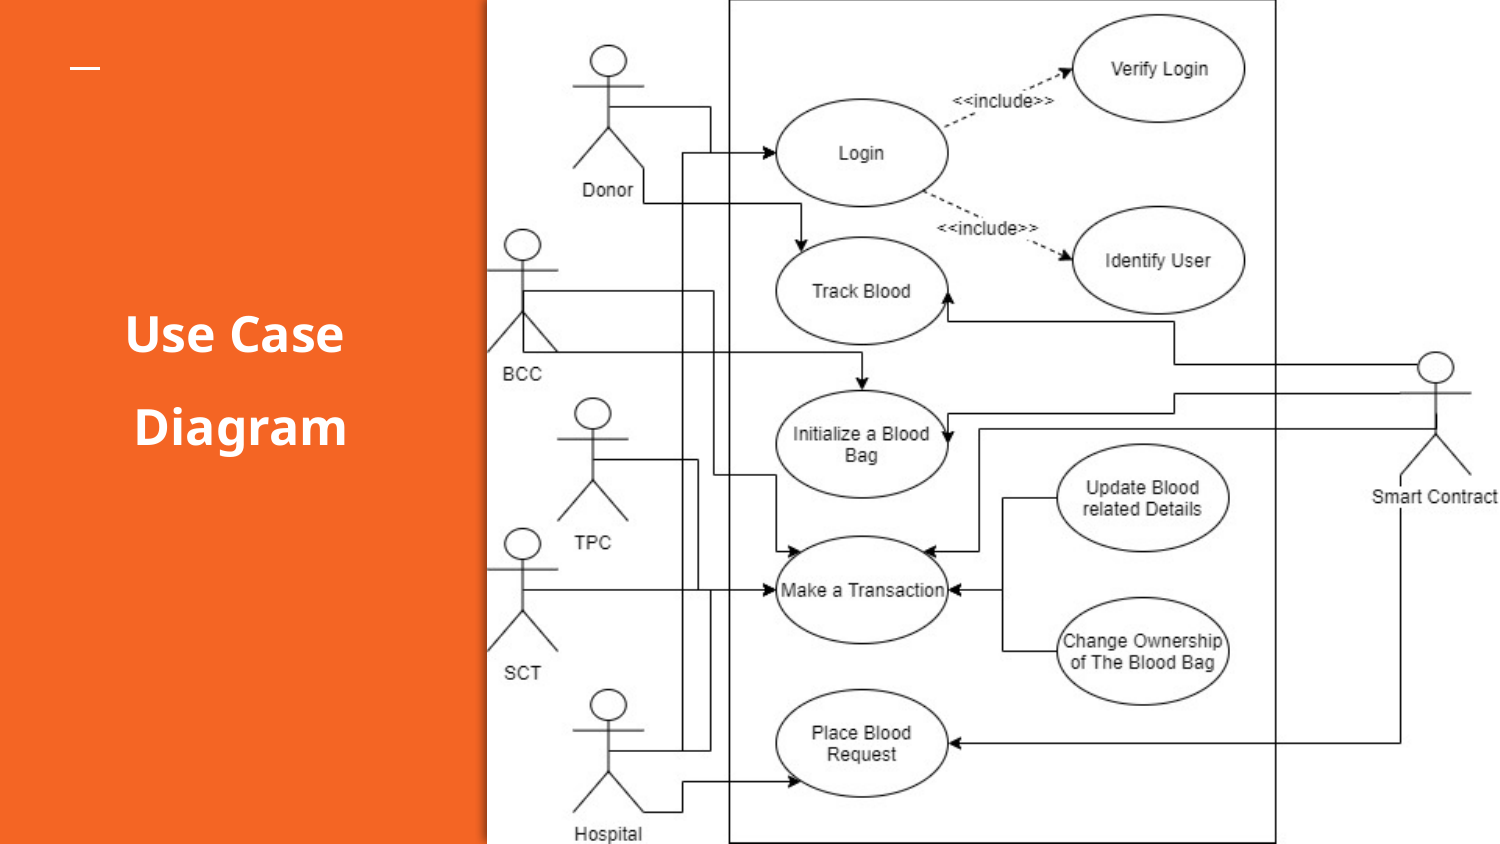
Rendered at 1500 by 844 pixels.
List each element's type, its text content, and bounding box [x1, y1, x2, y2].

picture [487, 0, 1500, 844]
text_box Use Case Diagram [7, 7, 475, 831]
